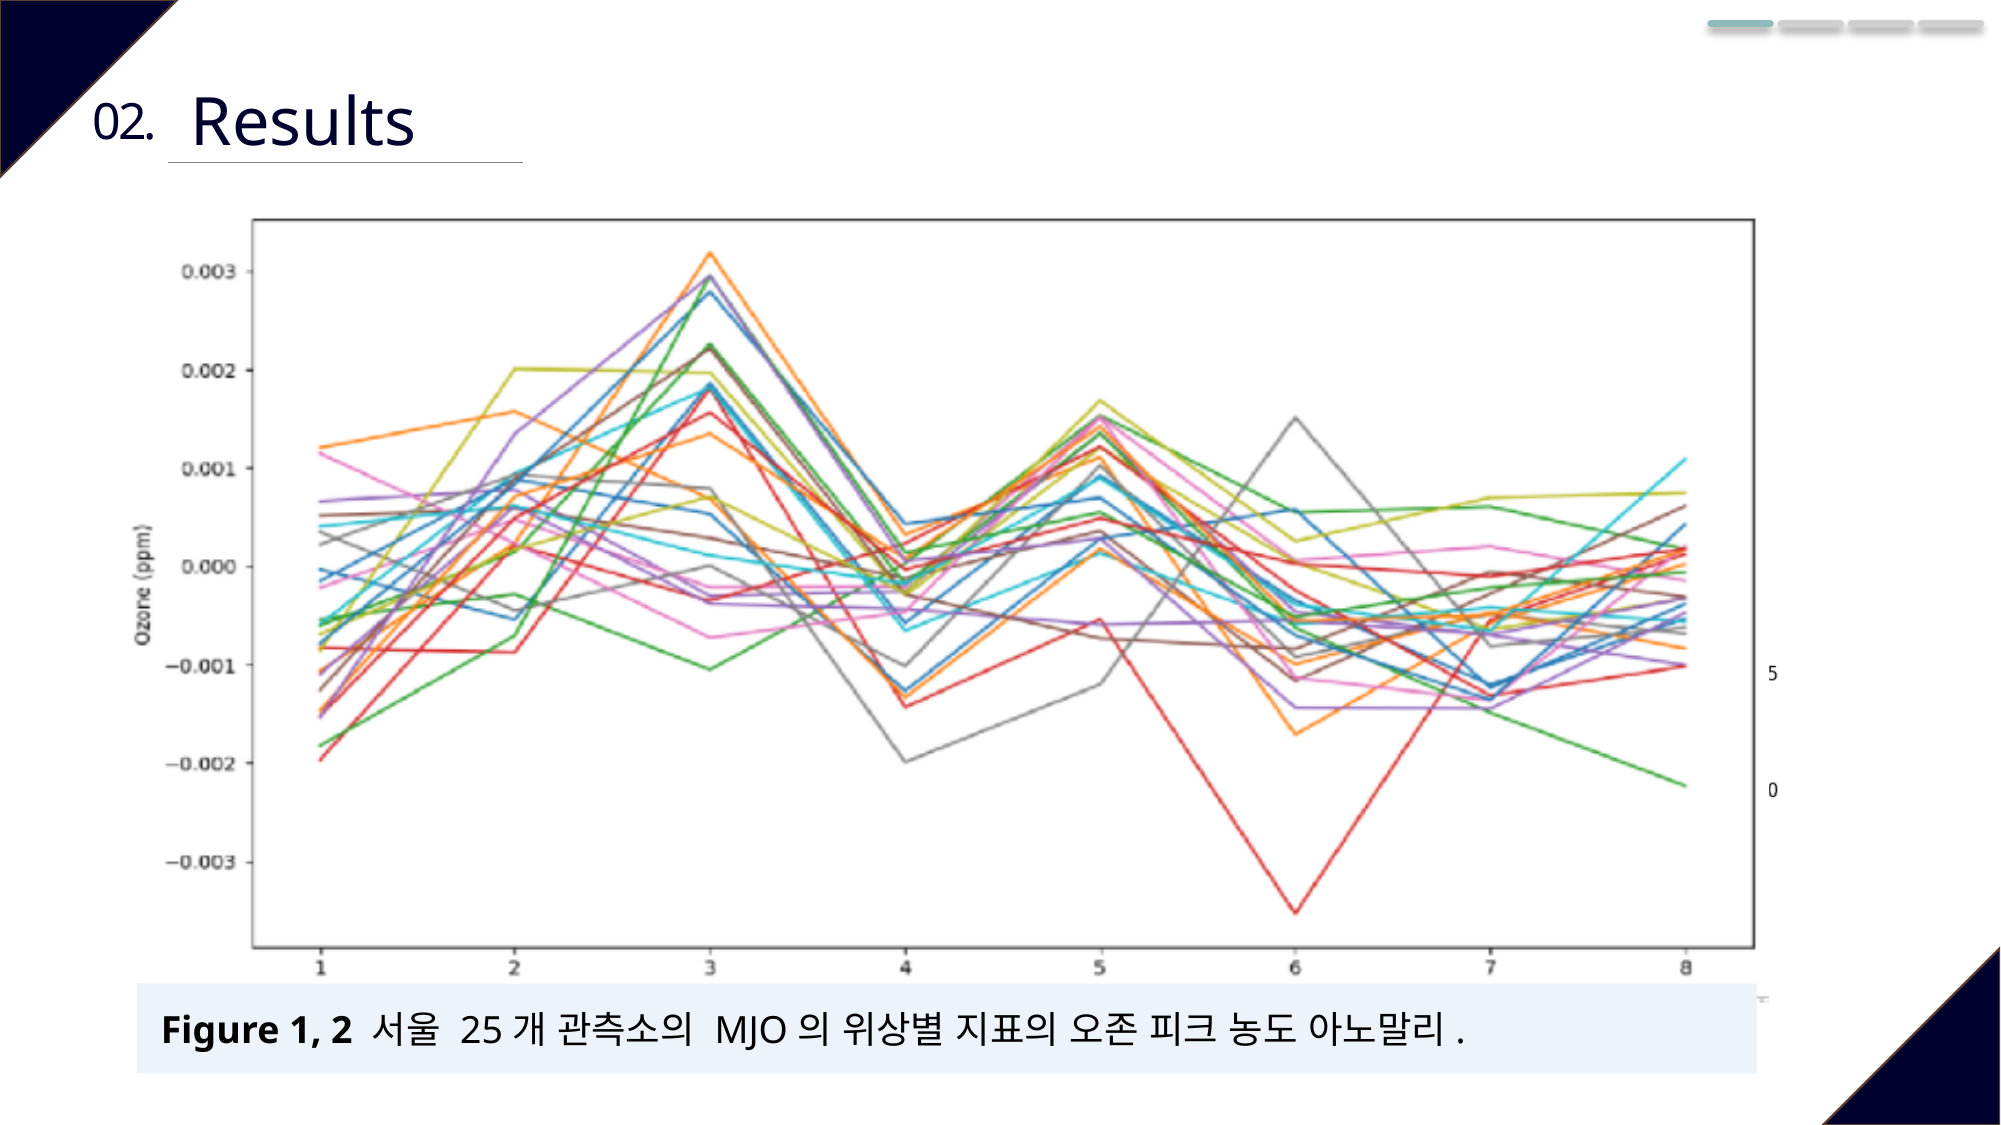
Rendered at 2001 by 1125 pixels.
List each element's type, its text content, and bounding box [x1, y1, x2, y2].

picture [113, 202, 1781, 1003]
text_box Results [176, 71, 432, 162]
text_box Results [176, 163, 432, 167]
text_box 02. [78, 81, 172, 157]
text_box Figure 1, 2 서울 25개 관측소의 MJO의 위상별 지표의 오존 피크 농도 아노말리. [137, 1003, 1757, 1074]
